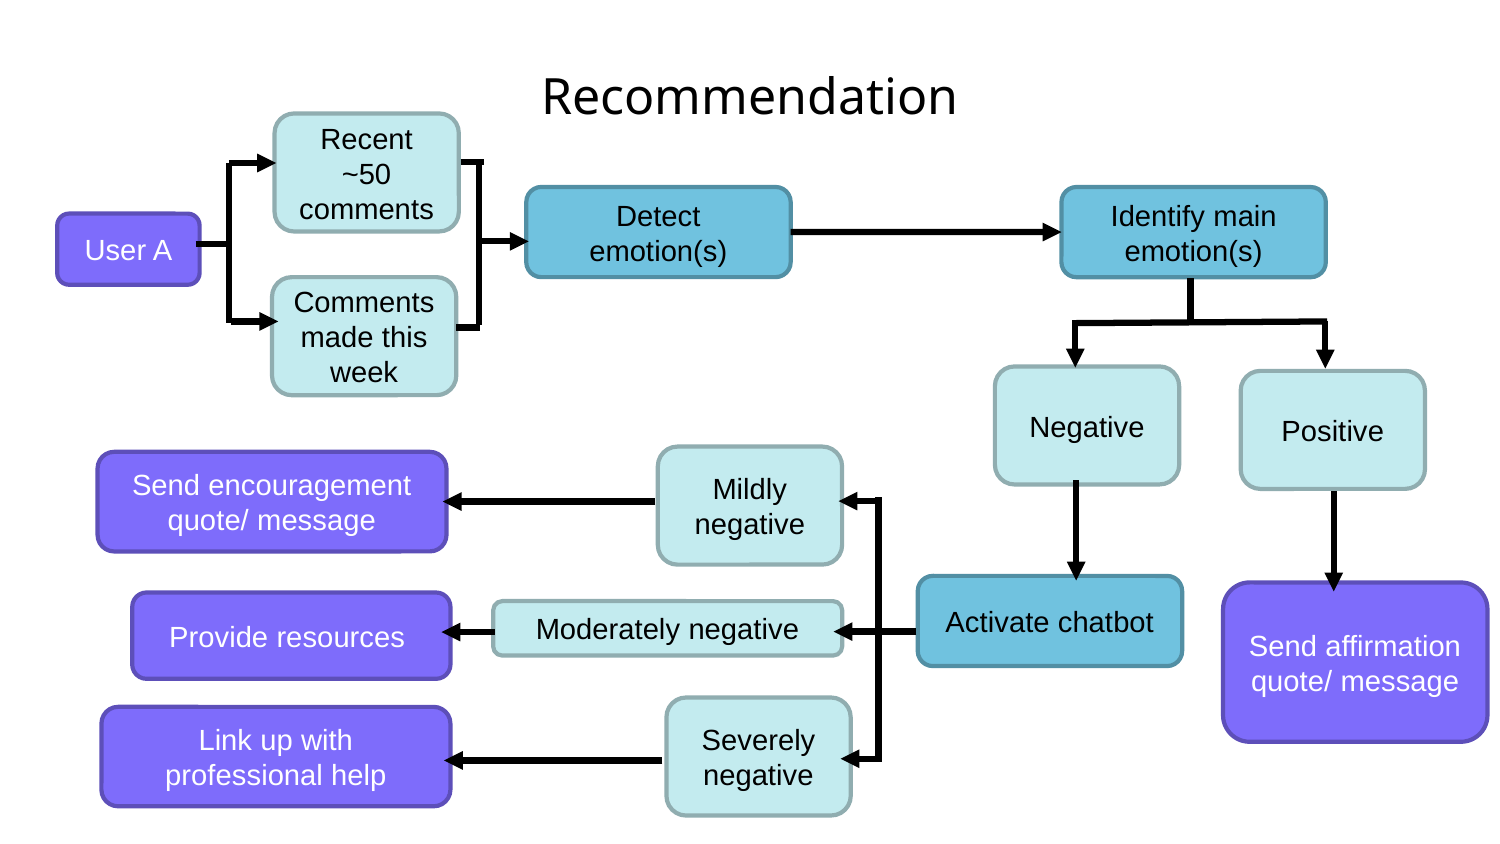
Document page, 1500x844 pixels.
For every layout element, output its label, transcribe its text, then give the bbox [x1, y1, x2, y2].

text_box Recent ~50 comments [272, 111, 461, 234]
text_box Mildly negative [655, 444, 845, 567]
text_box Identify main emotion(s) [1059, 184, 1328, 280]
text_box Detect emotion(s) [524, 184, 793, 280]
text_box Moderately negative [491, 598, 845, 658]
title Recommendation [75, 67, 1425, 122]
text_box Send affirmation quote/ message [1220, 580, 1490, 744]
text_box Link up with professional help [99, 704, 453, 809]
text_box Activate chatbot [915, 573, 1185, 669]
text_box Severely negative [664, 695, 853, 818]
text_box Comments made this week [269, 275, 459, 398]
text_box User A [55, 211, 202, 287]
text_box Negative [992, 364, 1182, 487]
text_box Provide resources [130, 590, 453, 681]
text_box Positive [1238, 368, 1428, 492]
text_box Send encouragement quote/ message [95, 449, 449, 554]
